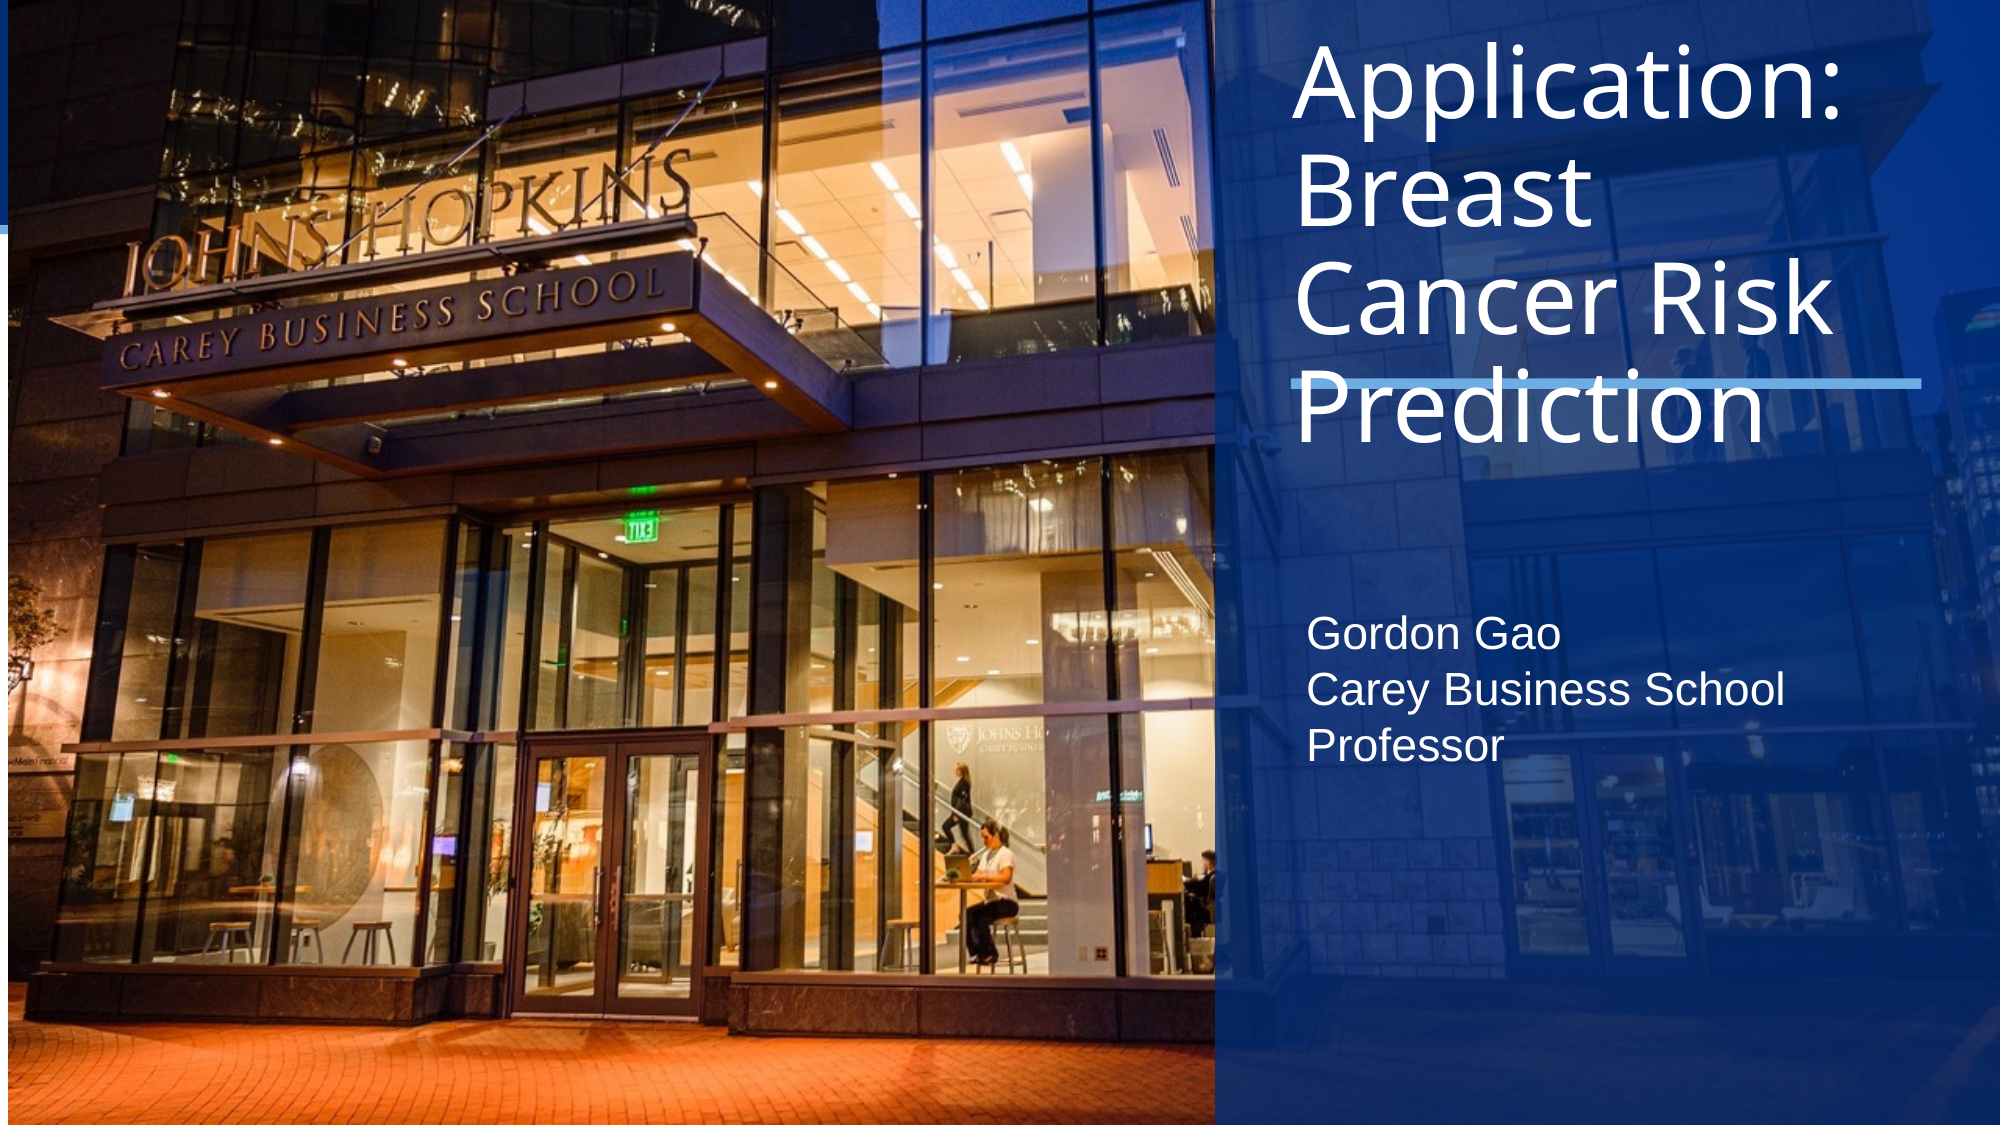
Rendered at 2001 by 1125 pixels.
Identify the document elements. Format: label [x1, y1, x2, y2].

picture [8, 0, 1215, 1125]
subtitle [1291, 540, 1928, 780]
title [1278, 25, 1911, 425]
